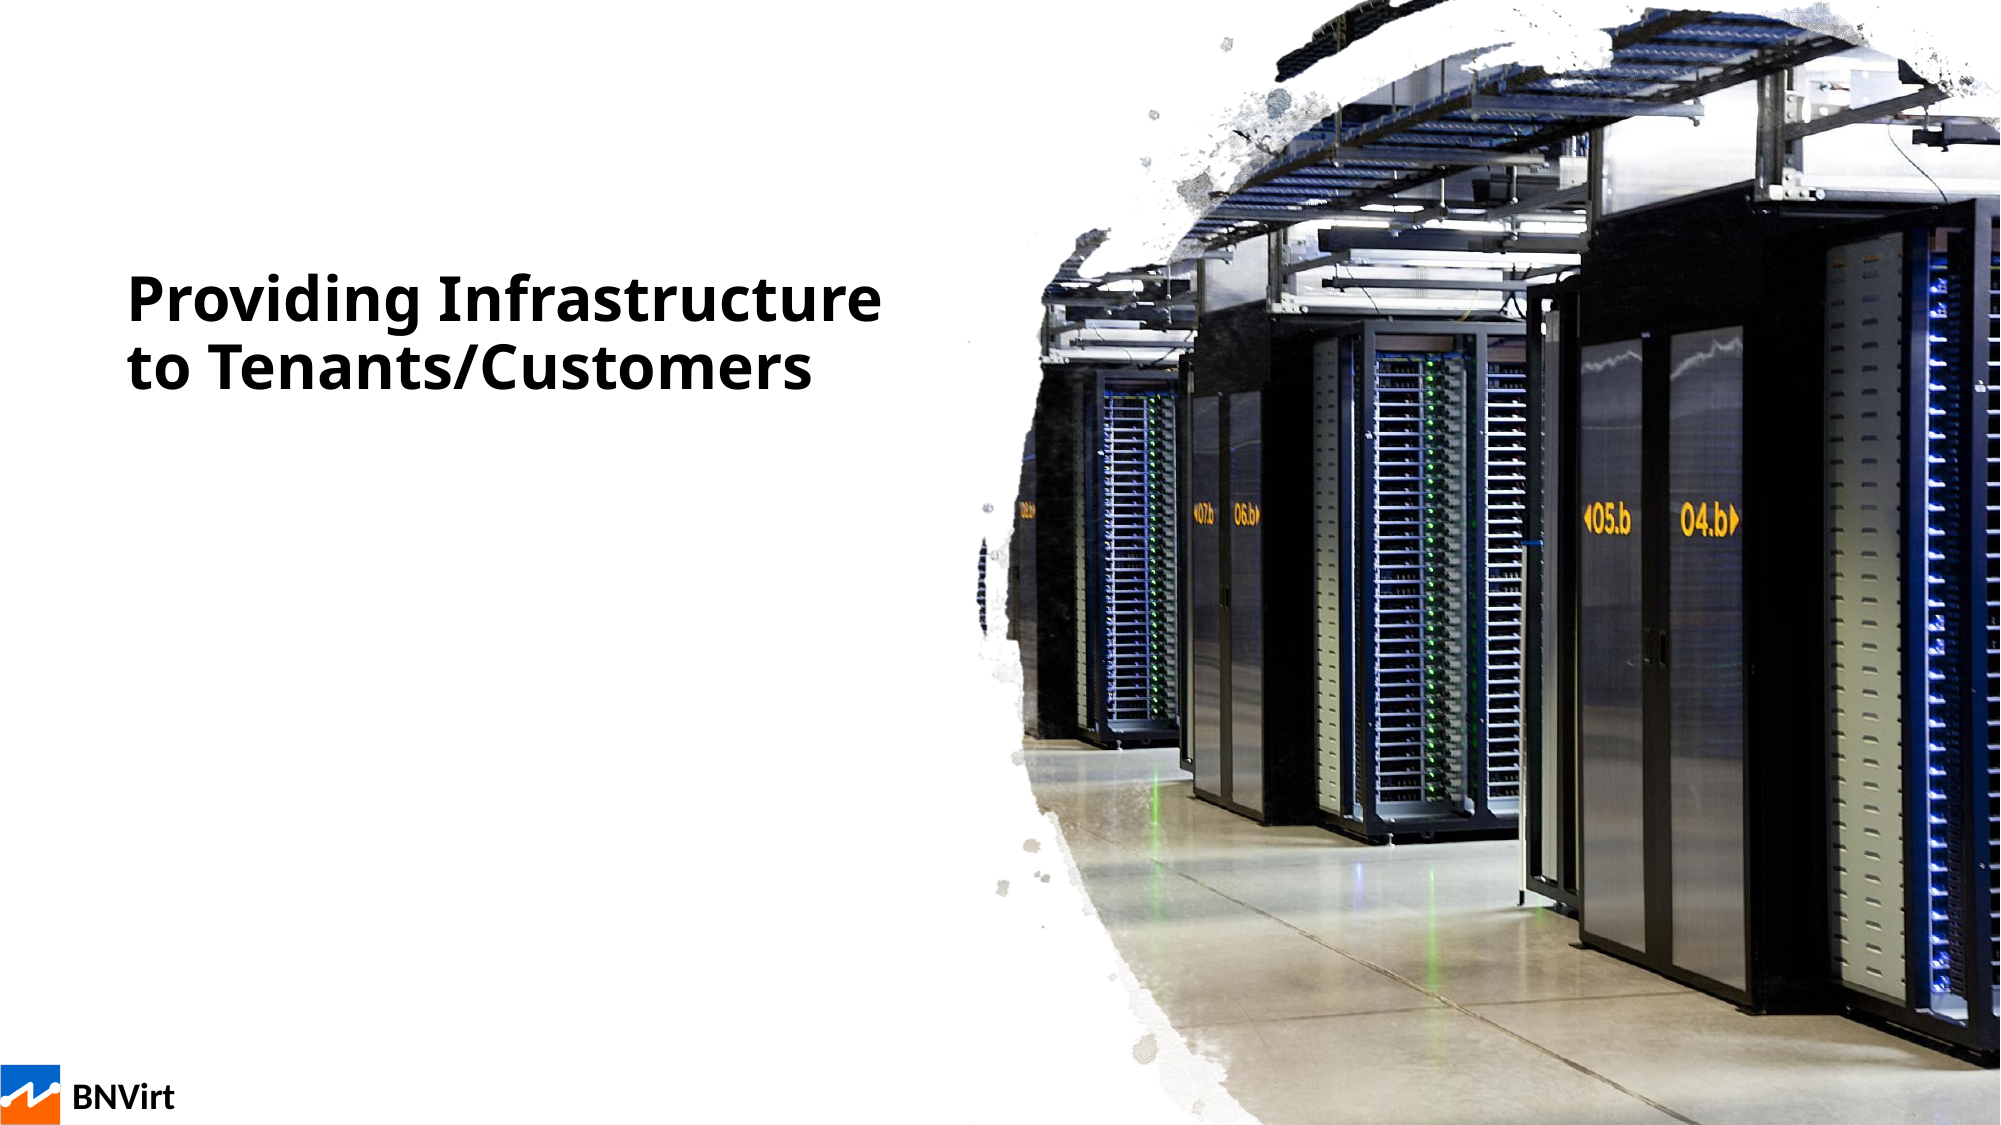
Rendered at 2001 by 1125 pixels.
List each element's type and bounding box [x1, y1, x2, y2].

text_box [0, 1064, 278, 1125]
picture [0, 0, 2000, 1125]
